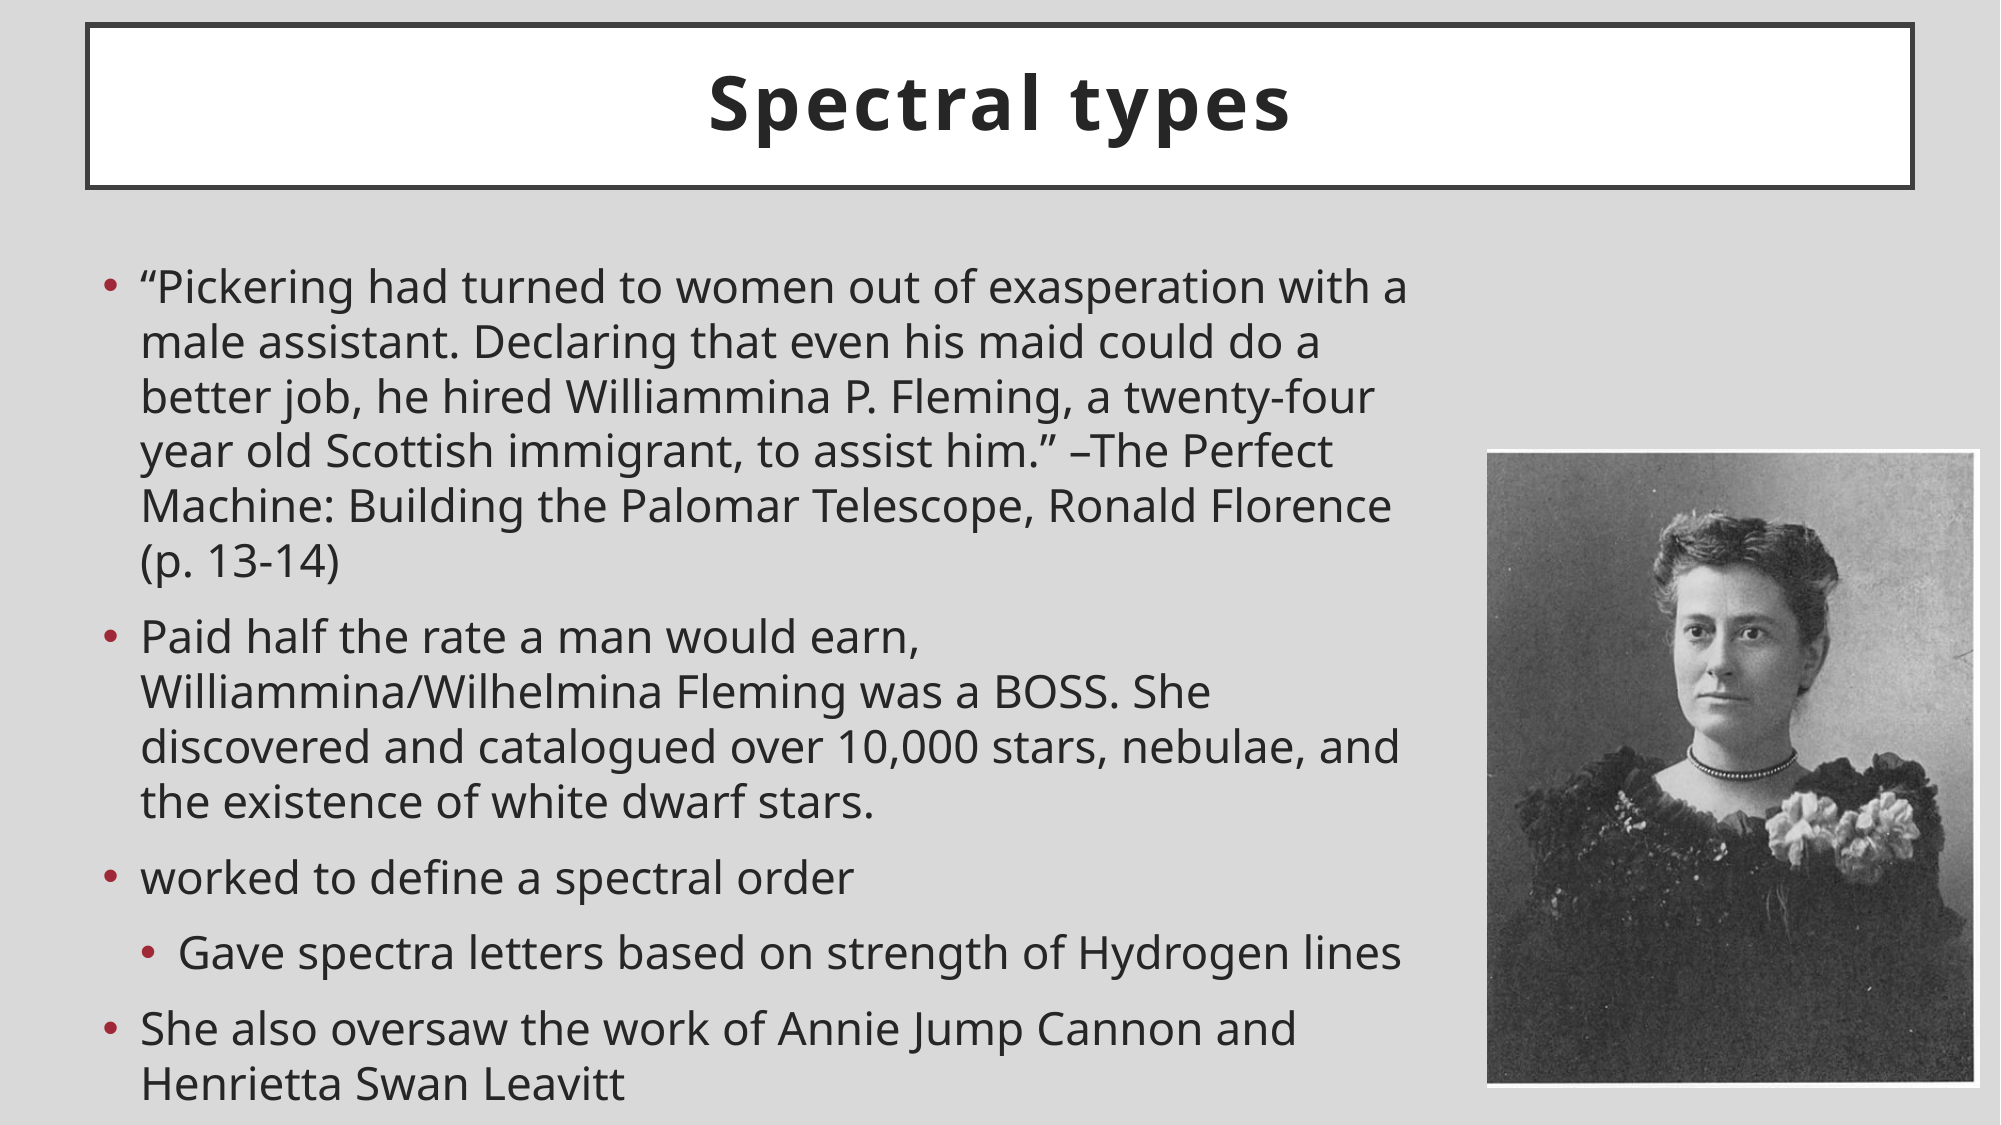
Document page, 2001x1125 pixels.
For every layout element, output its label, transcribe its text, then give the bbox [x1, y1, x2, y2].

title Spectral types [85, 22, 1915, 190]
list “Pickering had turned to women out of exasperation with a male assistant. Declaring that even his maid could do a better job, he hired Williammina P. Fleming, a twenty-four year old Scottish immigrant, to assist him.” –The Perfect Machine: Building the Palomar Telescope, Ronald Florence (p. 13-14) Paid half the rate a man would earn, Williammina/Wilhelmina Fleming was a BOSS. She discovered and catalogued over 10,000 stars, nebulae, and the existence of white dwarf stars. worked to define a spectral order Gave spectra letters based on strength of Hydrogen lines She also oversaw the work of Annie Jump Cannon and Henrietta Swan Leavitt [87, 249, 1450, 1125]
picture [1487, 449, 1980, 1088]
